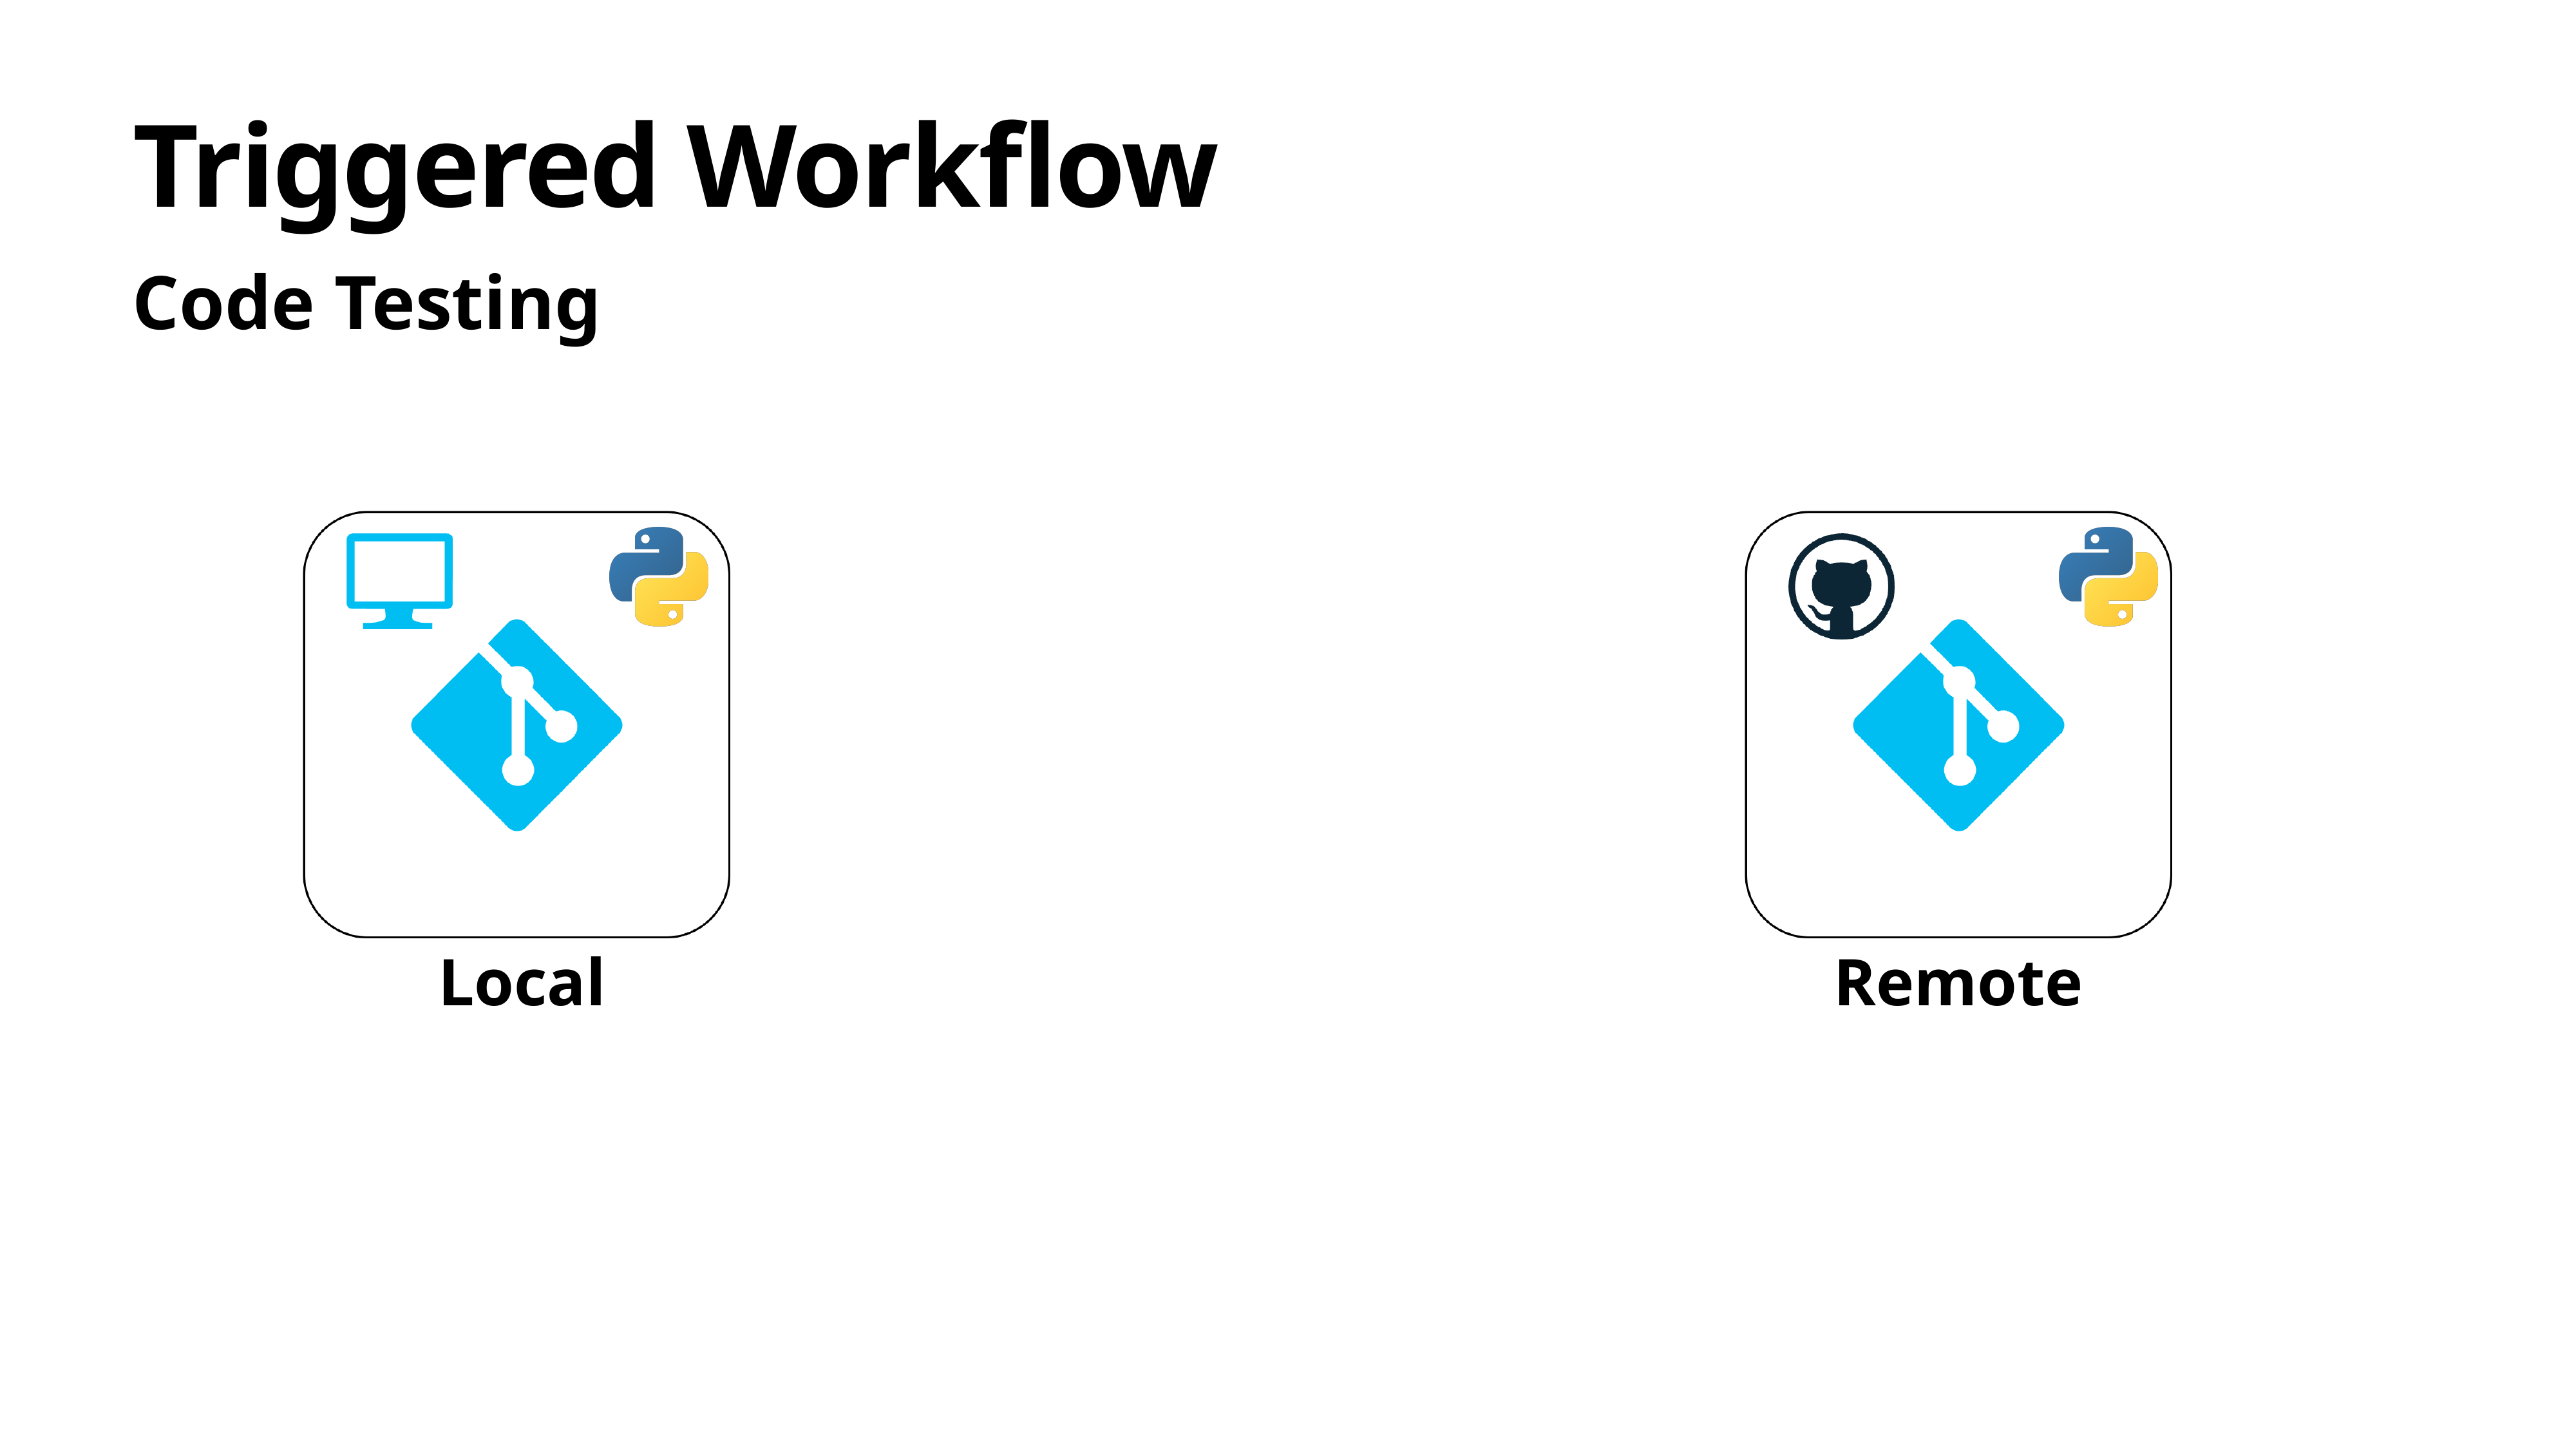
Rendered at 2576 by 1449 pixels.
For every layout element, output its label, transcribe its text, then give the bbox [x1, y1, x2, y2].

list Code Testing [127, 250, 2449, 350]
picture [281, 489, 752, 960]
text_box Remote [1828, 960, 2089, 1025]
title Triggered Workflow [127, 113, 2449, 250]
picture [1723, 489, 2194, 960]
text_box Local [432, 960, 612, 1025]
